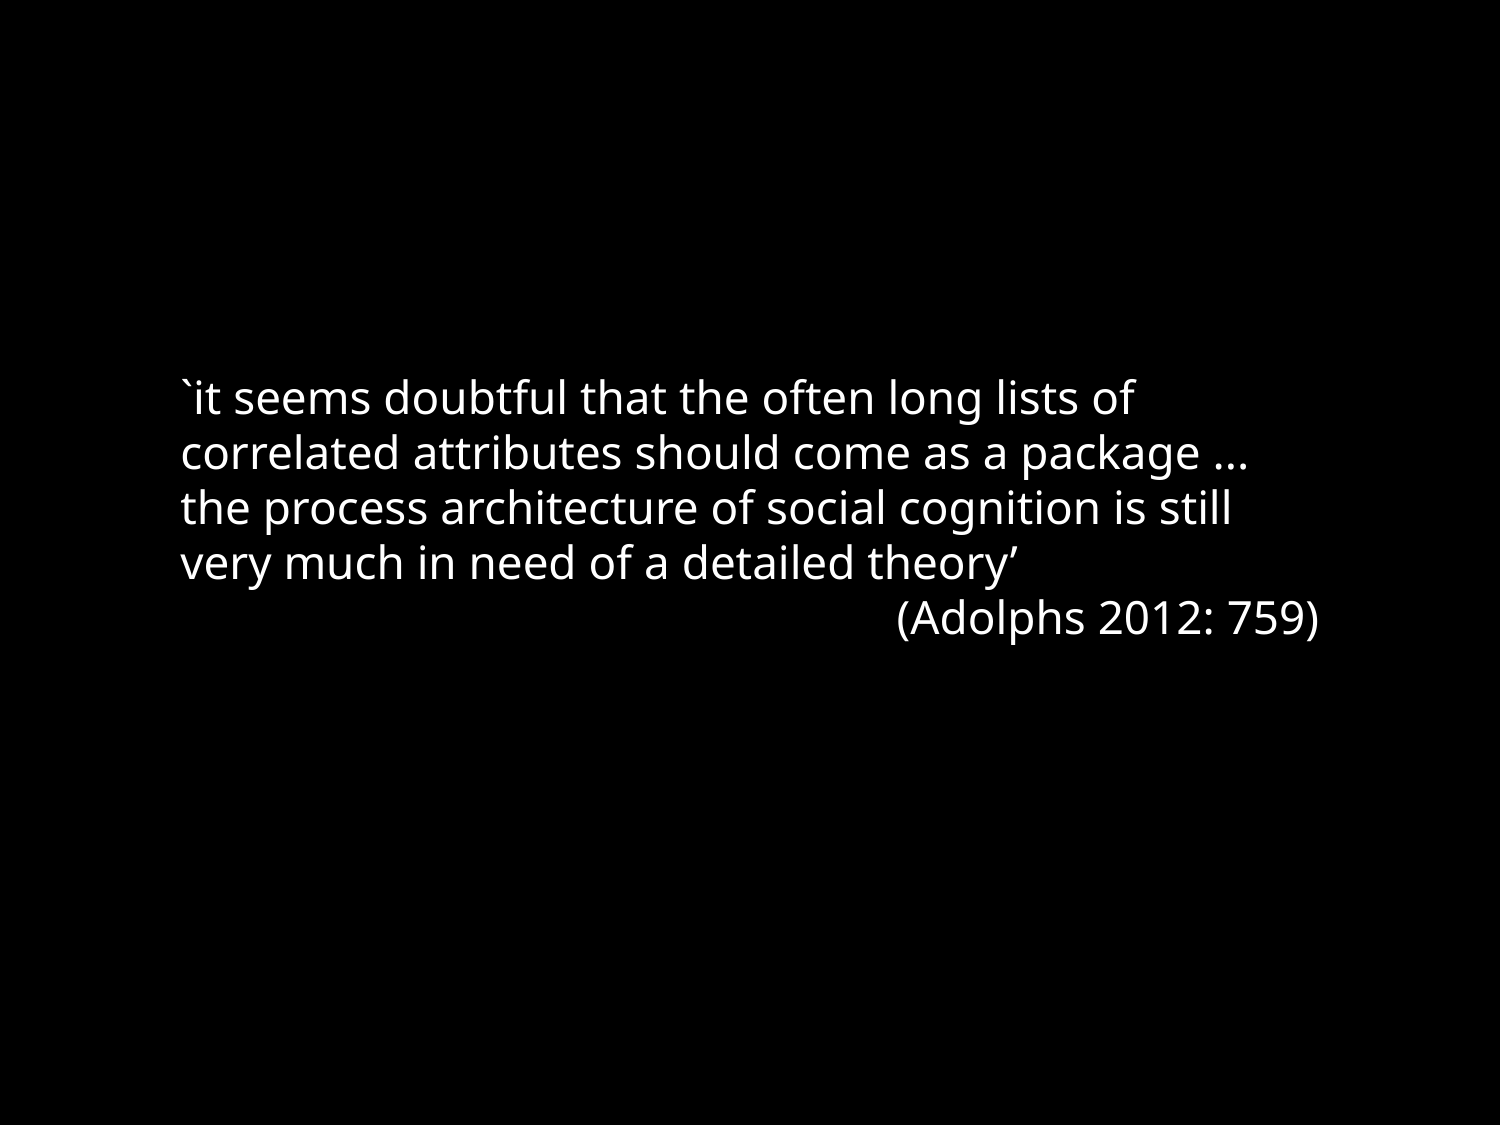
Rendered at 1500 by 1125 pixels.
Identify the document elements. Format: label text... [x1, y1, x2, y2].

text_box `it seems doubtful that the often long lists of correlated attributes should come as a package ... the process architecture of social cognition is still very much in need of a detailed theory’ (Adolphs 2012: 759) [166, 361, 1334, 651]
